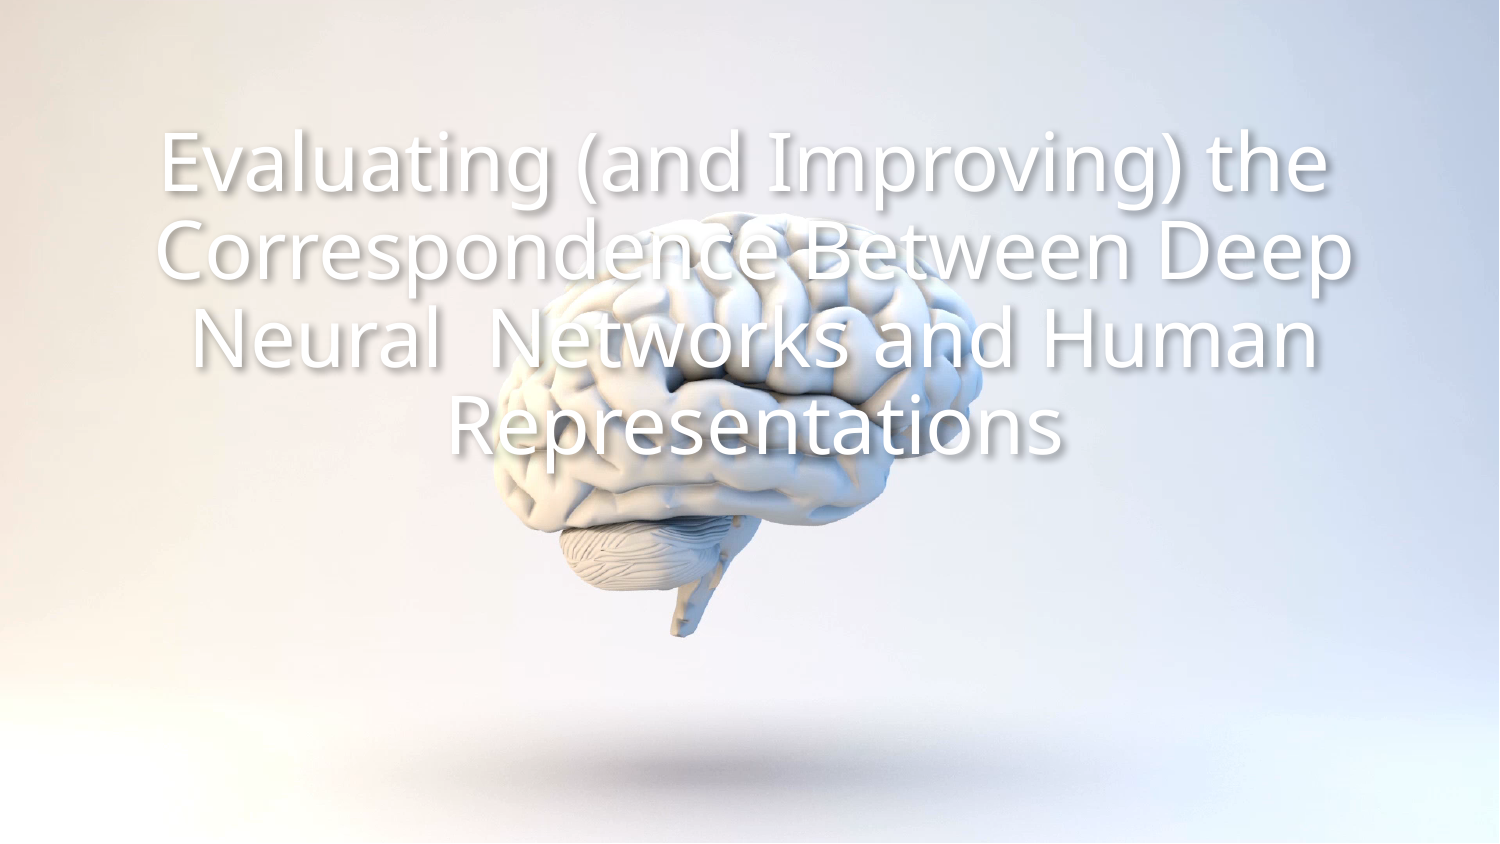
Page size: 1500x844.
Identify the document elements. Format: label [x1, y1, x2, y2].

text_box [0, 0, 1500, 844]
